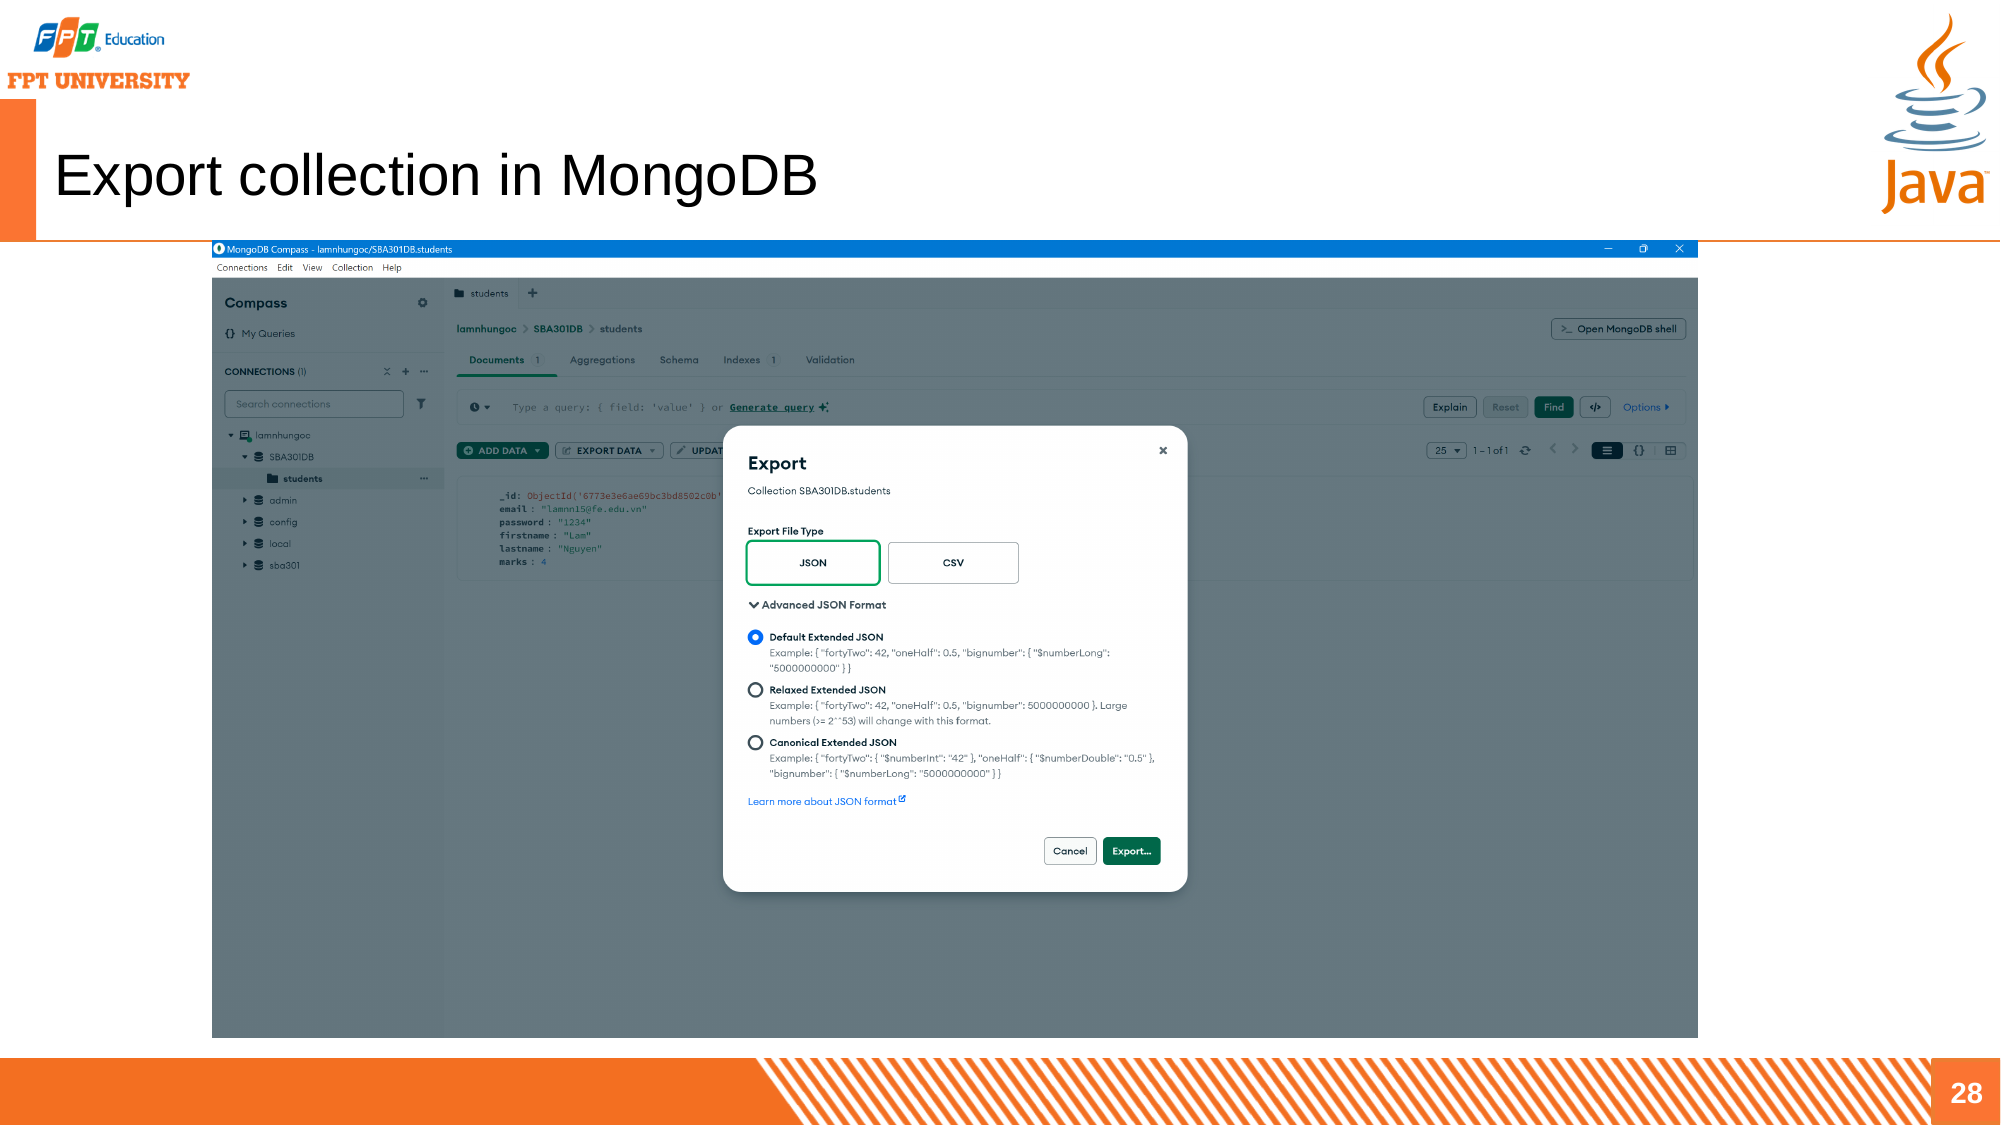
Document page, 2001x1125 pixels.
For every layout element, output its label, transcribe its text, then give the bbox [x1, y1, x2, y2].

picture [0, 2, 197, 99]
picture [211, 240, 1699, 1038]
slide_number 28 [1933, 1059, 2000, 1124]
picture [1868, 4, 2000, 226]
title Export collection in MongoDB [39, 123, 1872, 230]
picture [0, 1058, 1934, 1125]
